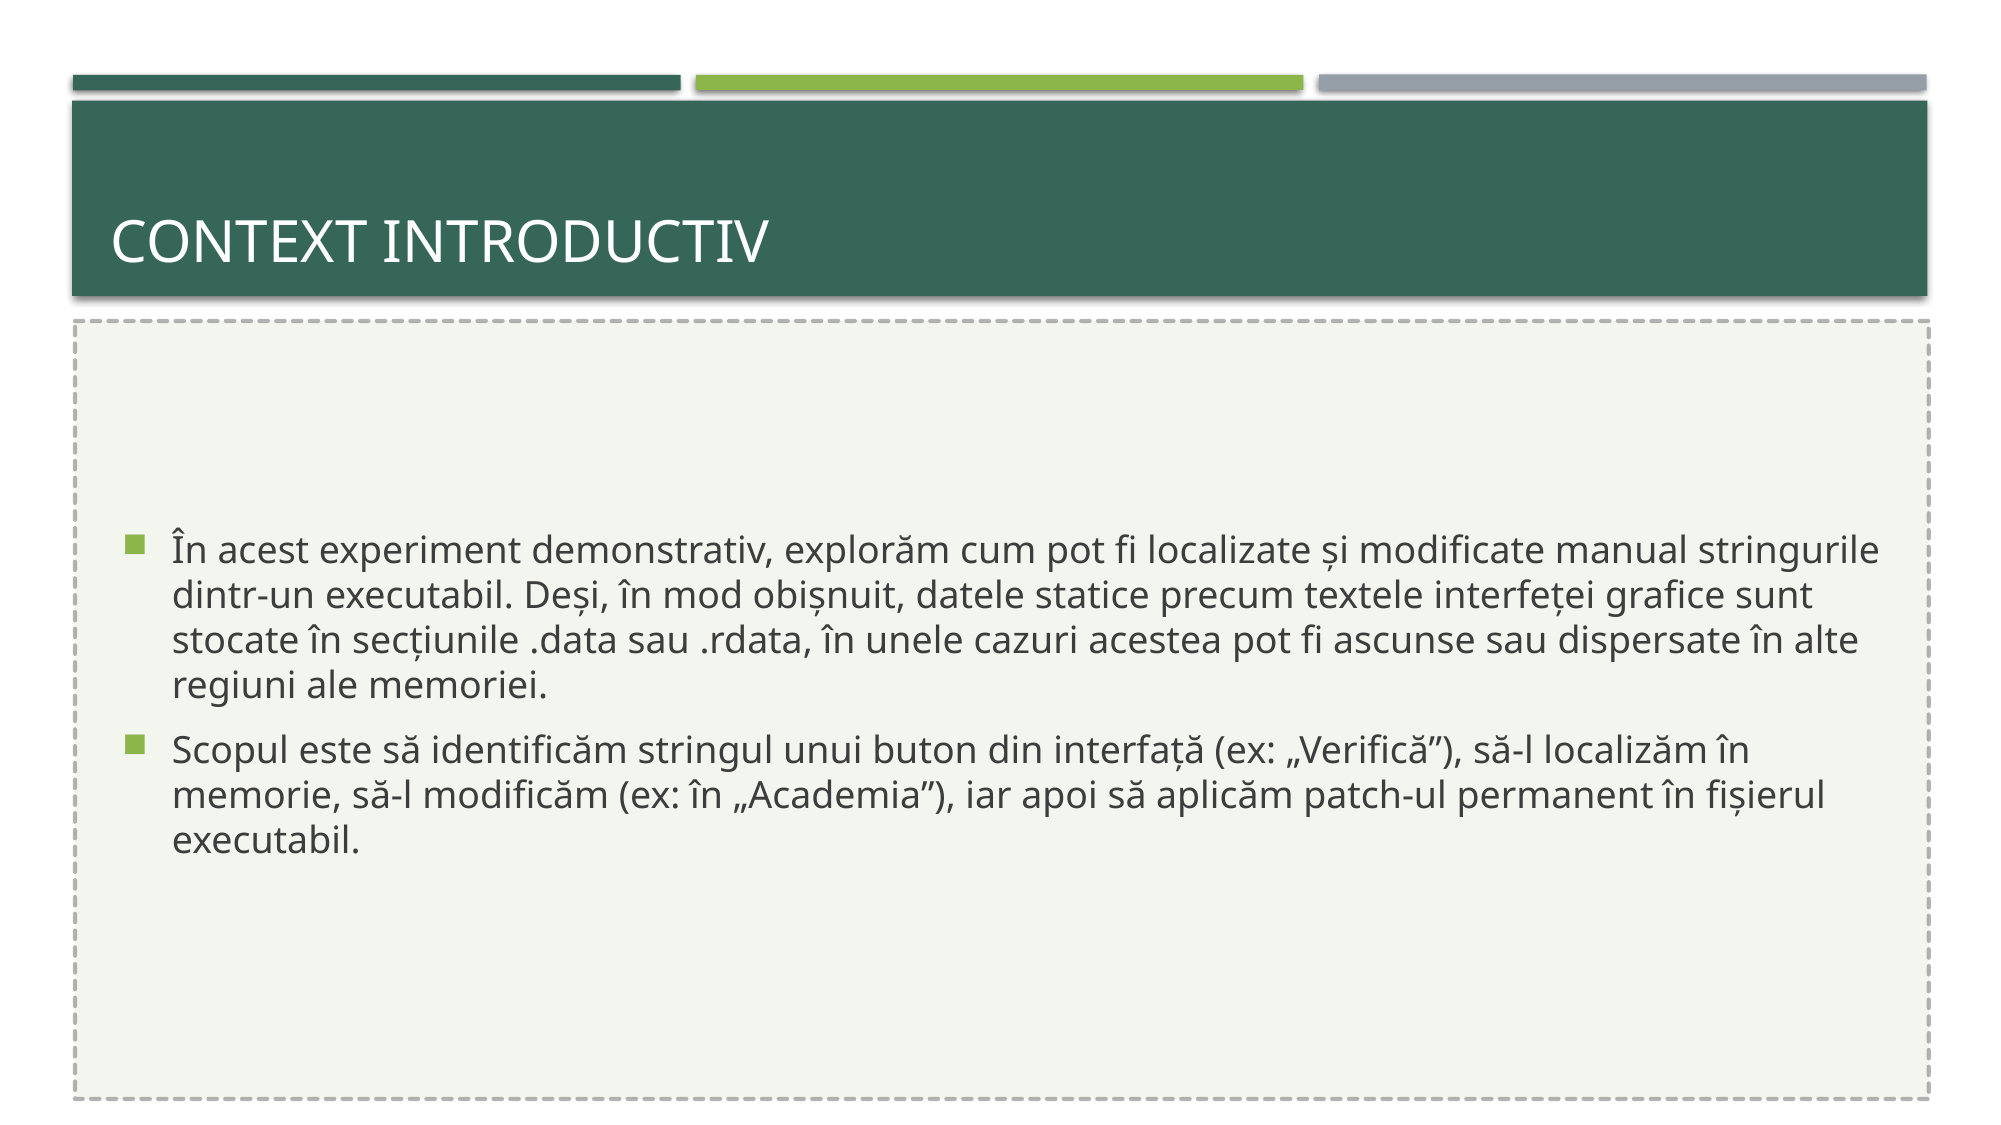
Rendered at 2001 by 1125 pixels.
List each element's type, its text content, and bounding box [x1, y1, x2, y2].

title Context introductiv [95, 115, 1905, 282]
list În acest experiment demonstrativ, explorăm cum pot fi localizate și modificate manual stringurile dintr-un executabil. Deși, în mod obișnuit, datele statice precum textele interfeței grafice sunt stocate în secțiunile .data sau .rdata, în unele cazuri acestea pot fi ascunse sau dispersate în alte regiuni ale memoriei. Scopul este să identificăm stringul unui buton din interfață (ex: „Verifică”), să-l localizăm în memorie, să-l modificăm (ex: în „Academia”), iar apoi să aplicăm patch-ul permanent în fișierul executabil. [106, 392, 1898, 996]
text_box [73, 319, 1931, 1101]
